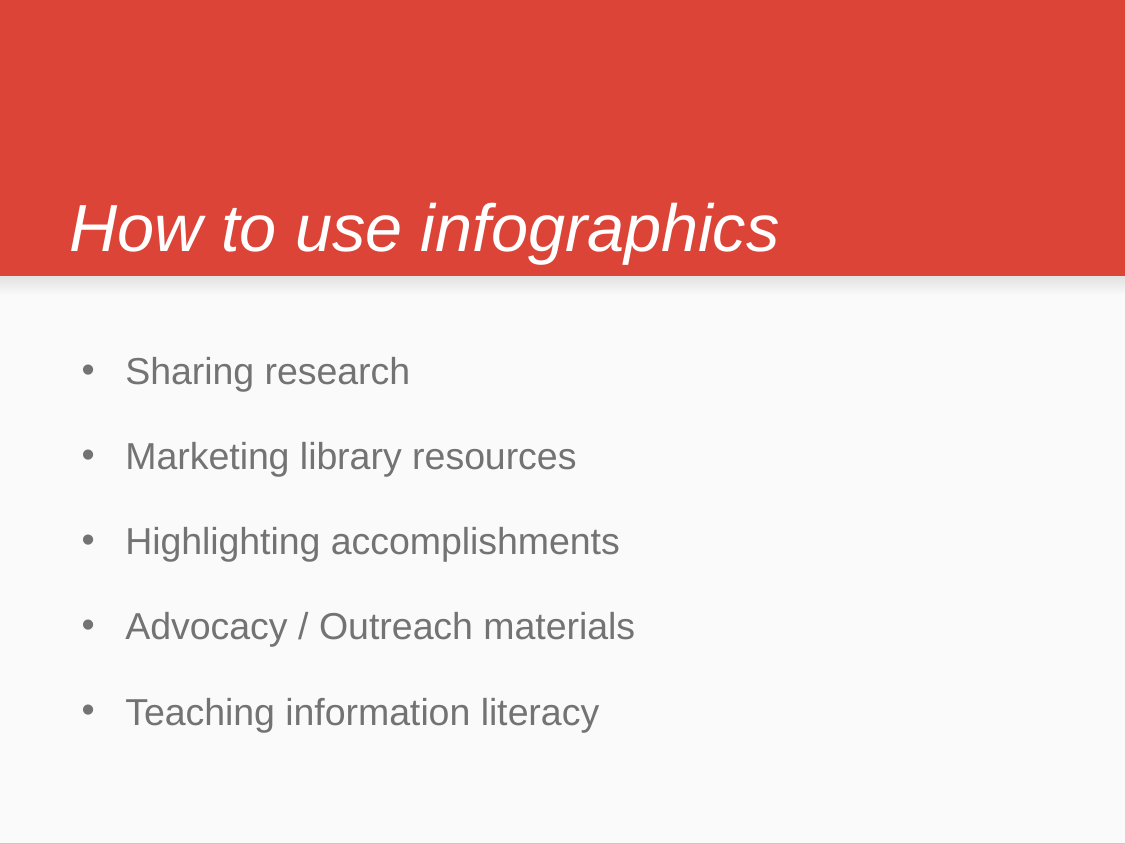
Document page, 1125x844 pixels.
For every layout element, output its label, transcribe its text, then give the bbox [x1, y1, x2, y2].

list Sharing research Marketing library resources Highlighting accomplishments Advocacy / Outreach materials Teaching information literacy [58, 329, 1070, 663]
title How to use infographics [58, 181, 1070, 277]
